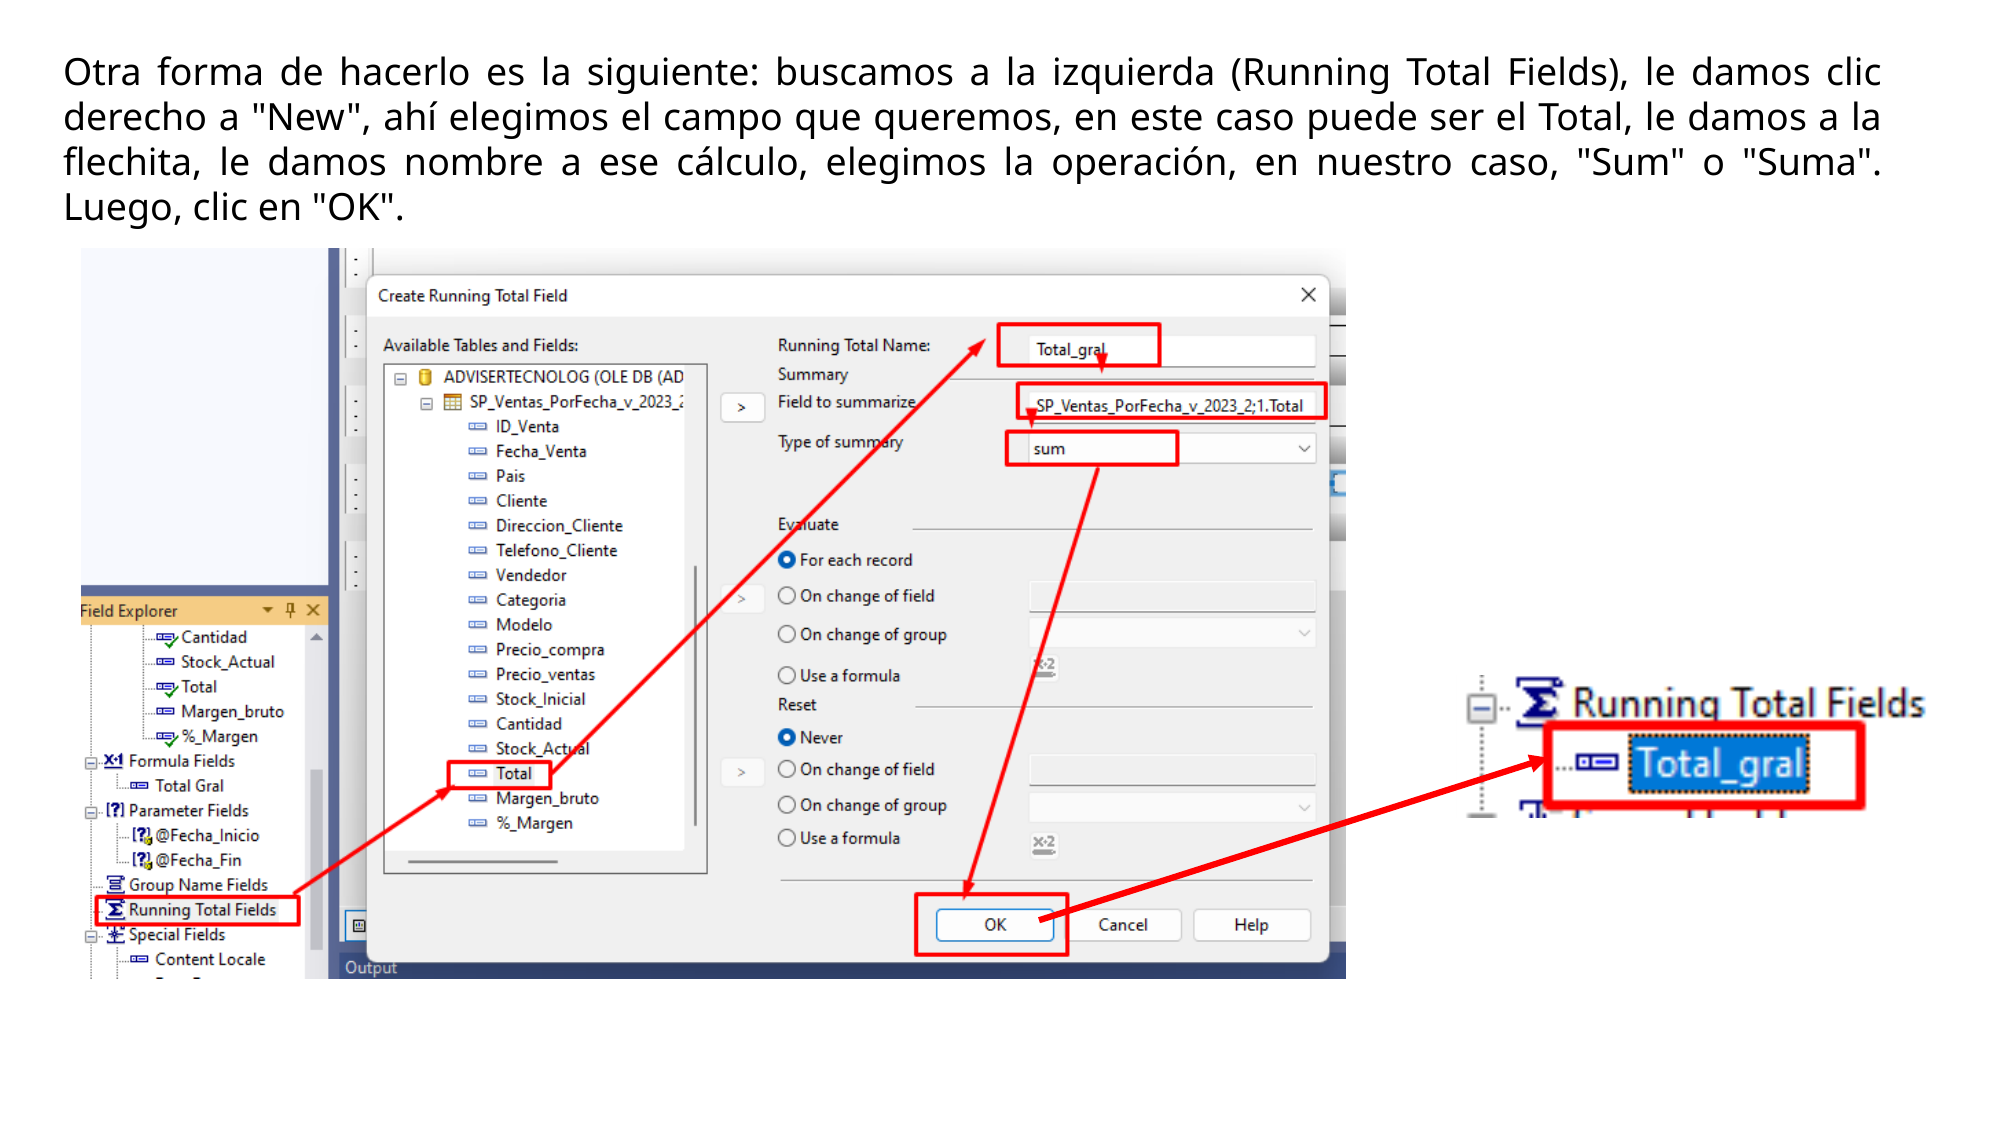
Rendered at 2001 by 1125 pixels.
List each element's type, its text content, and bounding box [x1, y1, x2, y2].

picture [81, 248, 1346, 979]
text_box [1039, 757, 1549, 921]
picture [1455, 675, 1959, 818]
text_box Otra forma de hacerlo es la siguiente: buscamos a la izquierda (Running Total Fields), le damos clic derecho a "New", ahí elegimos el campo que queremos, en este caso puede ser el Total, le damos a la flechita, le damos nombre a ese cálculo, elegimos la operación, en nuestro caso, "Sum" o "Suma". Luego, clic en "OK". [48, 40, 1899, 236]
